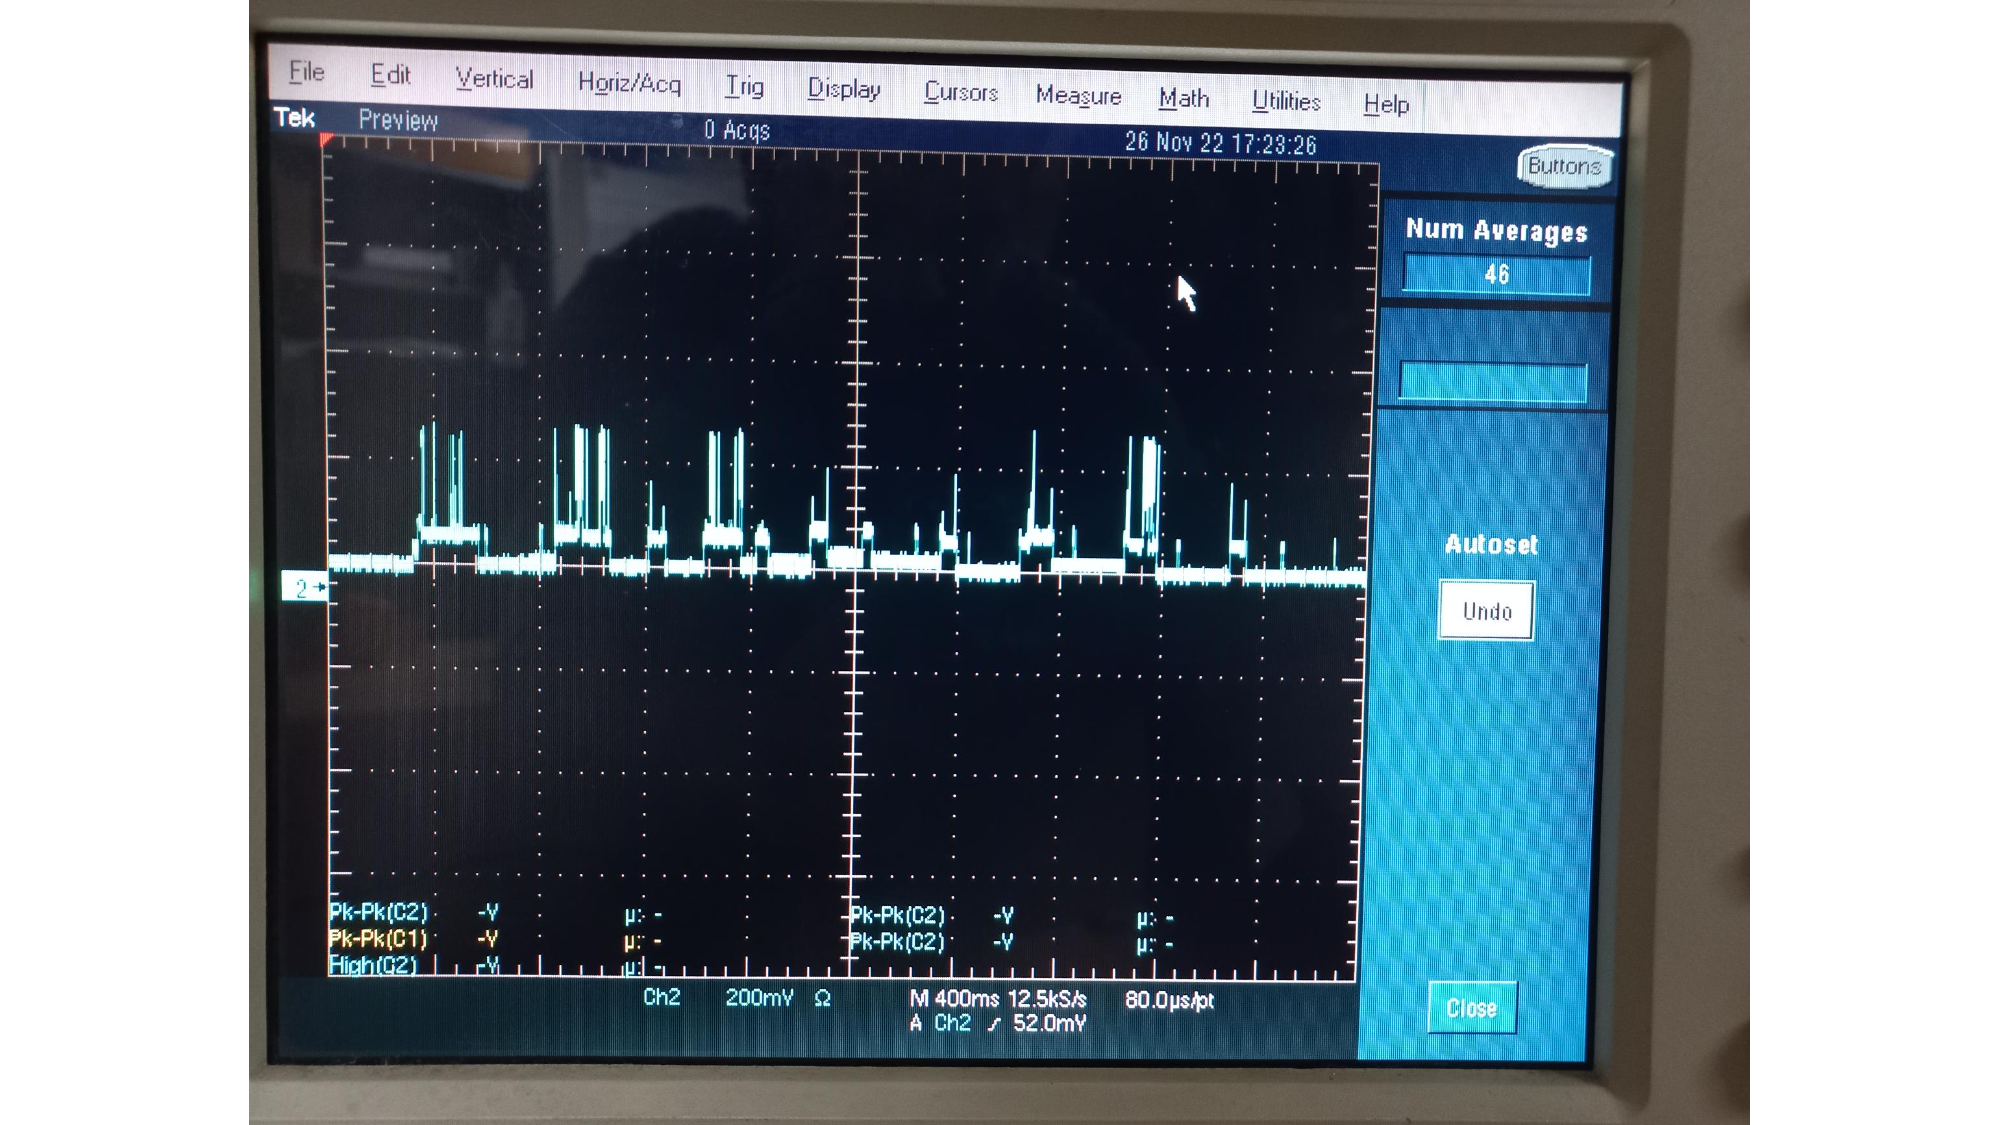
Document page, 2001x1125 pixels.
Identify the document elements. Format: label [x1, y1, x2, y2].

picture [249, 0, 1750, 1125]
